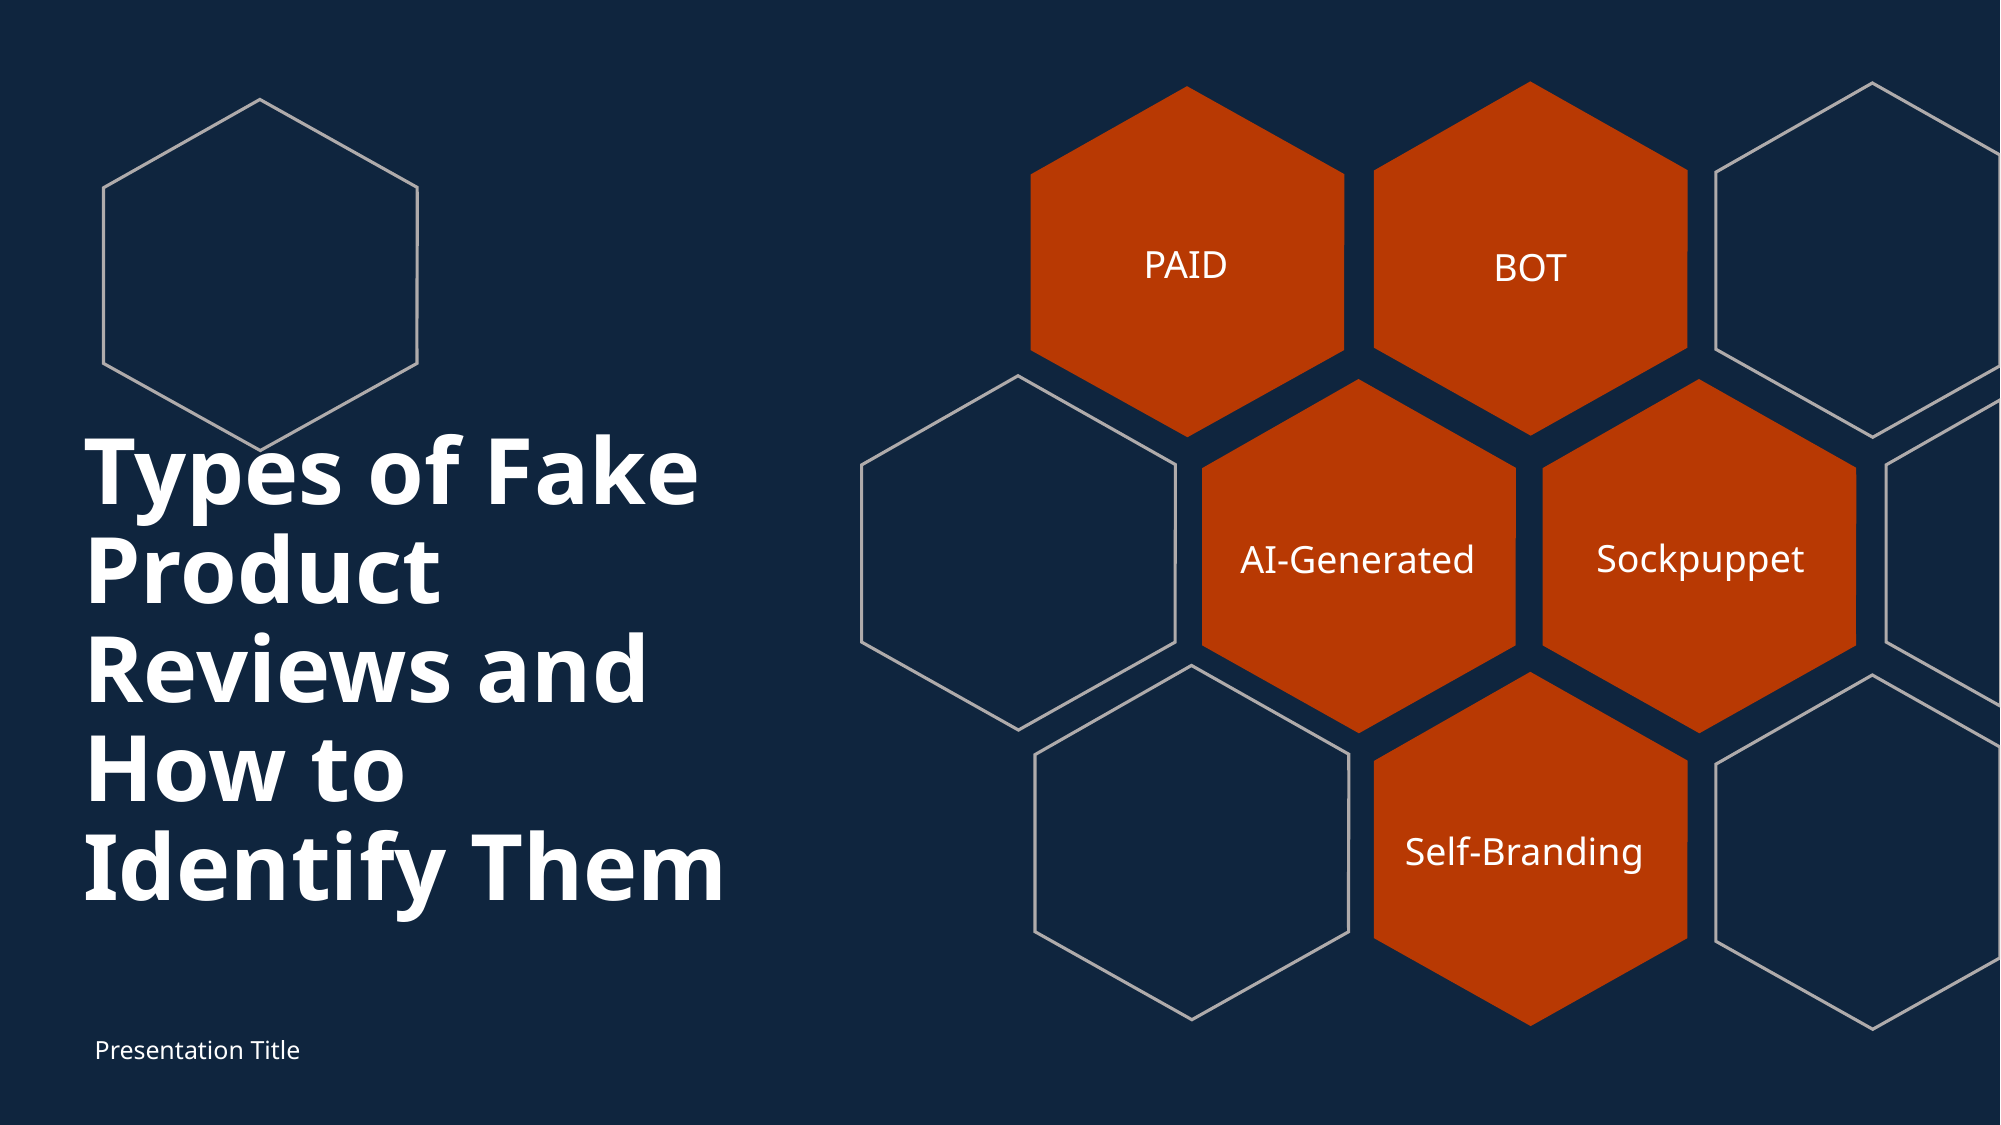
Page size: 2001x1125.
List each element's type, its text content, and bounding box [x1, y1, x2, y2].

list PAID [1029, 176, 1343, 350]
list AI-Generated [1201, 466, 1516, 646]
footer Presentation Title [79, 1020, 755, 1080]
title Types of Fake Product Reviews and How to Identify Them [68, 466, 755, 879]
list BOT [1373, 176, 1687, 350]
list Self-Branding [1372, 759, 1687, 937]
list Sockpuppet [1543, 463, 1858, 646]
